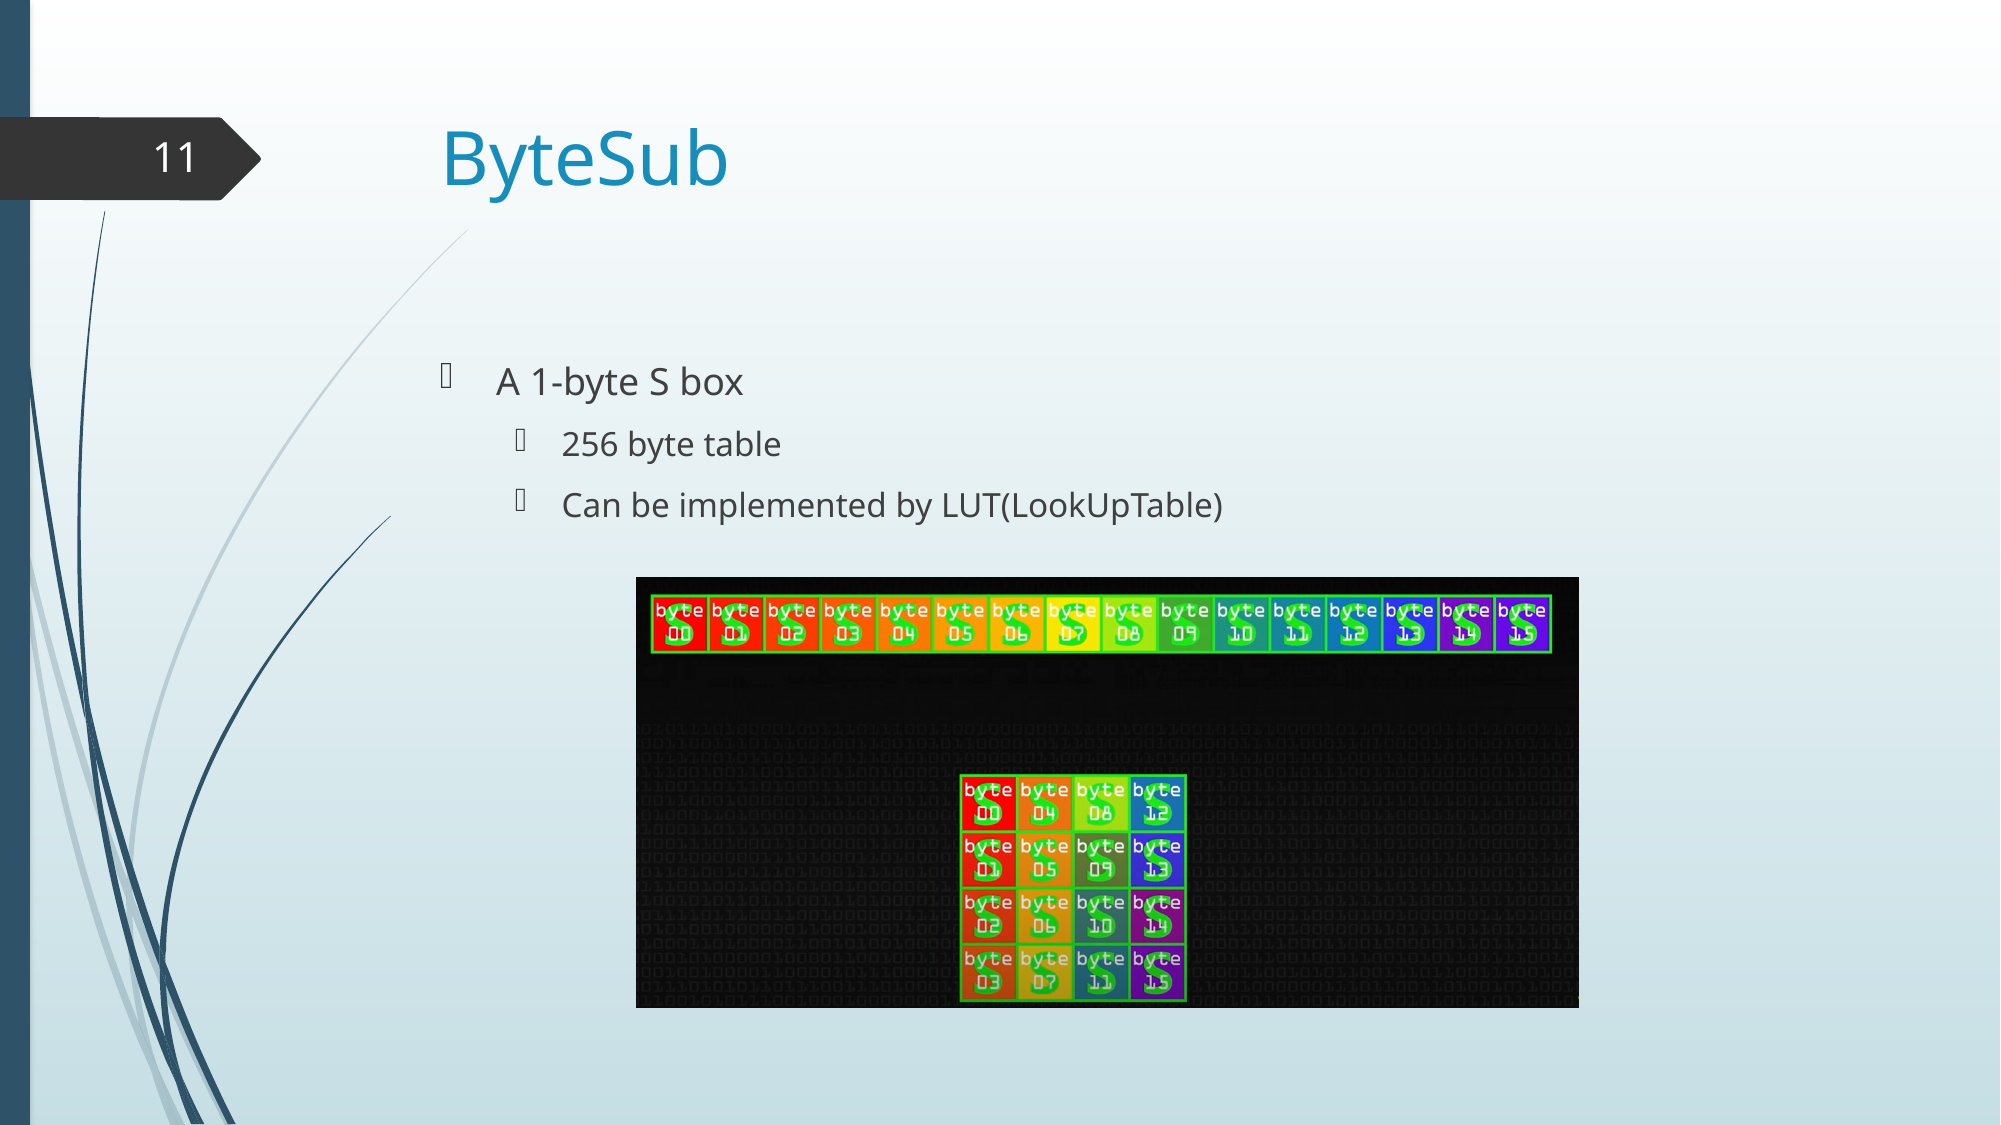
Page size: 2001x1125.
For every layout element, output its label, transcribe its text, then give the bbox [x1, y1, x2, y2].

title ByteSub [425, 102, 1888, 313]
picture [636, 577, 1579, 1008]
list A 1-byte S box 256 byte table Can be implemented by LUT(LookUpTable) [424, 350, 1888, 970]
slide_number 11 [87, 129, 216, 190]
